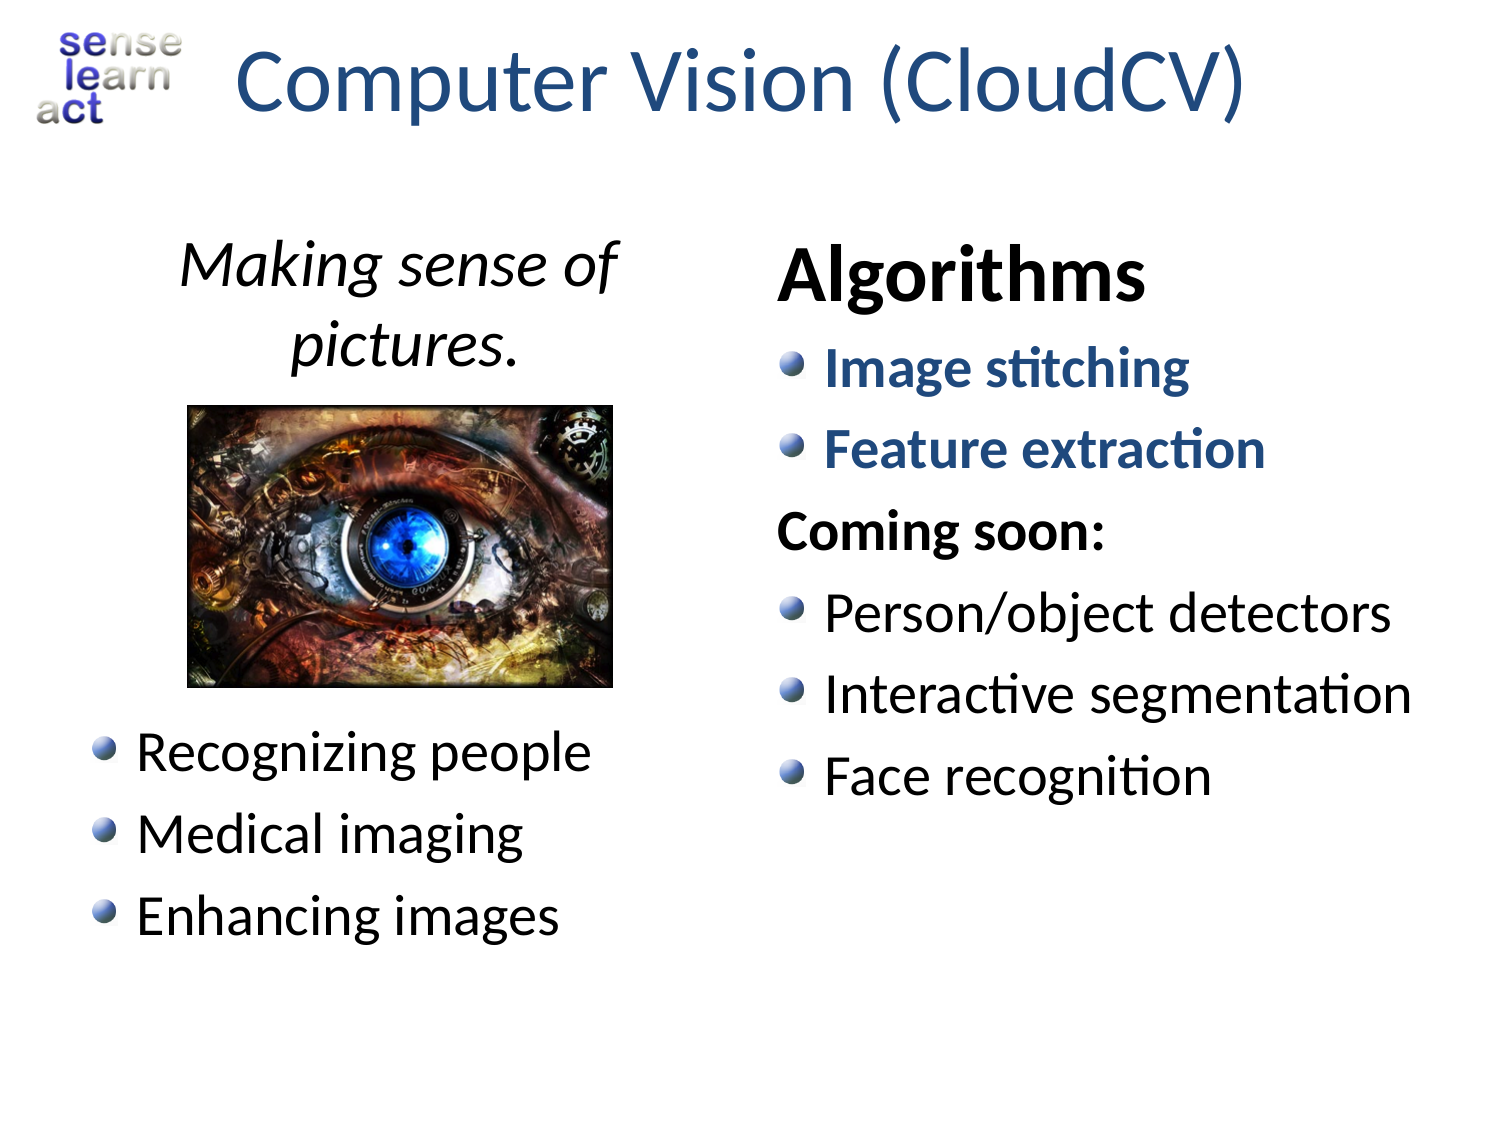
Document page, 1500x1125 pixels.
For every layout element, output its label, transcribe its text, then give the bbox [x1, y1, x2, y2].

picture [777, 594, 806, 623]
list Algorithms Image stitching Feature extraction Coming soon: Person/object detectors Interactive segmentation Face recognition [762, 212, 1463, 956]
picture [90, 815, 118, 845]
picture [777, 757, 806, 787]
picture [777, 431, 806, 460]
picture [777, 349, 806, 379]
picture [12, 30, 188, 128]
list Making sense of pictures. Recognizing people Medical imaging Enhancing images [74, 212, 738, 1001]
picture [186, 405, 613, 688]
picture [777, 675, 806, 705]
picture [90, 734, 118, 763]
picture [90, 897, 118, 926]
title Computer Vision (CloudCV) [220, 12, 1451, 138]
